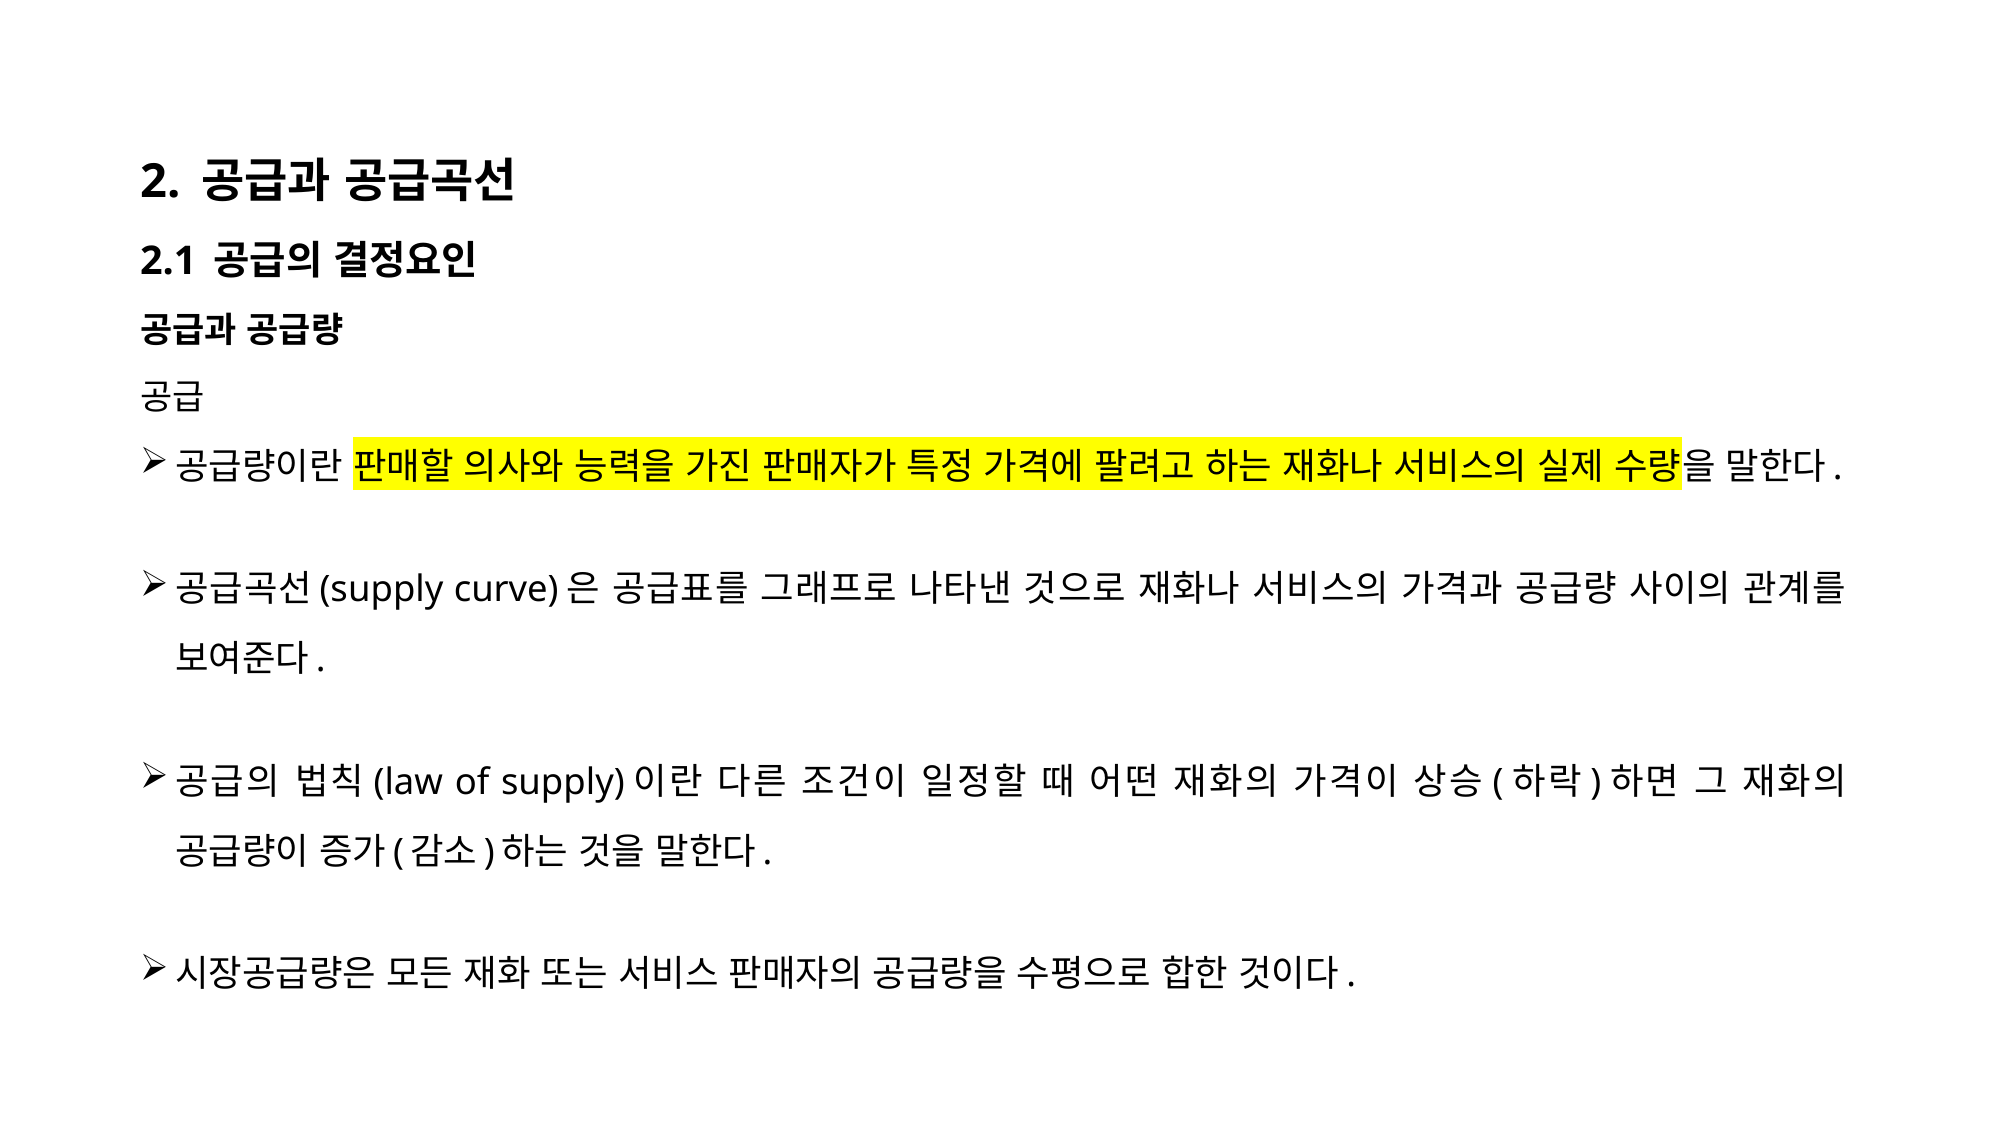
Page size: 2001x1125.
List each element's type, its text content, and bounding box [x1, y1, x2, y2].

list 2. 공급과 공급곡선 2.1 공급의 결정요인 공급과 공급량 공급 공급량이란 판매할 의사와 능력을 가진 판매자가 특정 가격에 팔려고 하는 재화나 서비스의 실제 수량을 말한다. 공급곡선(supply curve)은 공급표를 그래프로 나타낸 것으로 재화나 서비스의 가격과 공급량 사이의 관계를 보여준다. 공급의 법칙(law of supply)이란 다른 조건이 일정할 때 어떤 재화의 가격이 상승(하락)하면 그 재화의 공급량이 증가(감소)하는 것을 말한다. 시장공급량은 모든 재화 또는 서비스 판매자의 공급량을 수평으로 합한 것이다. [125, 108, 1863, 1019]
